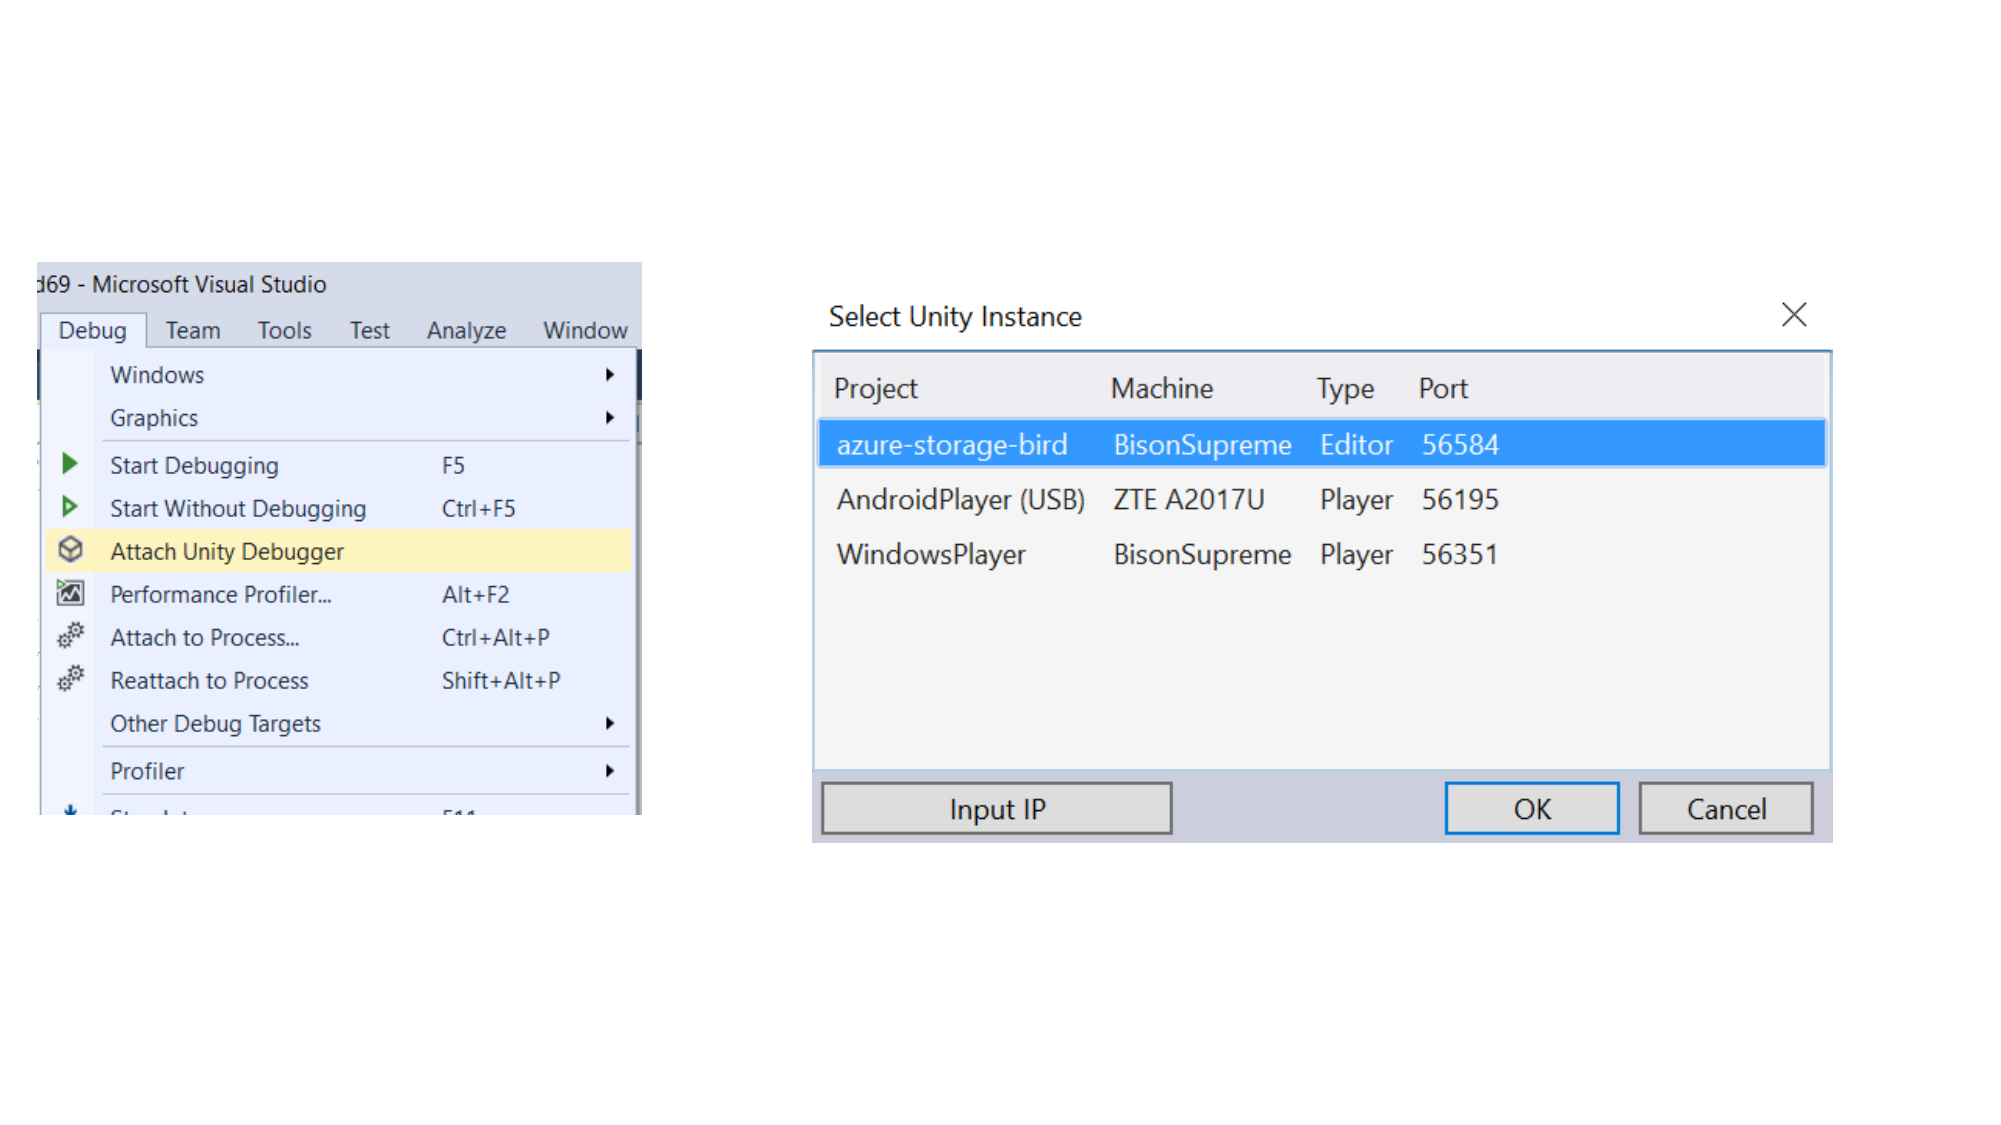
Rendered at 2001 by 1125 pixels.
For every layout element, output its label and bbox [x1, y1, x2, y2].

picture [37, 262, 642, 815]
picture [812, 281, 1833, 844]
